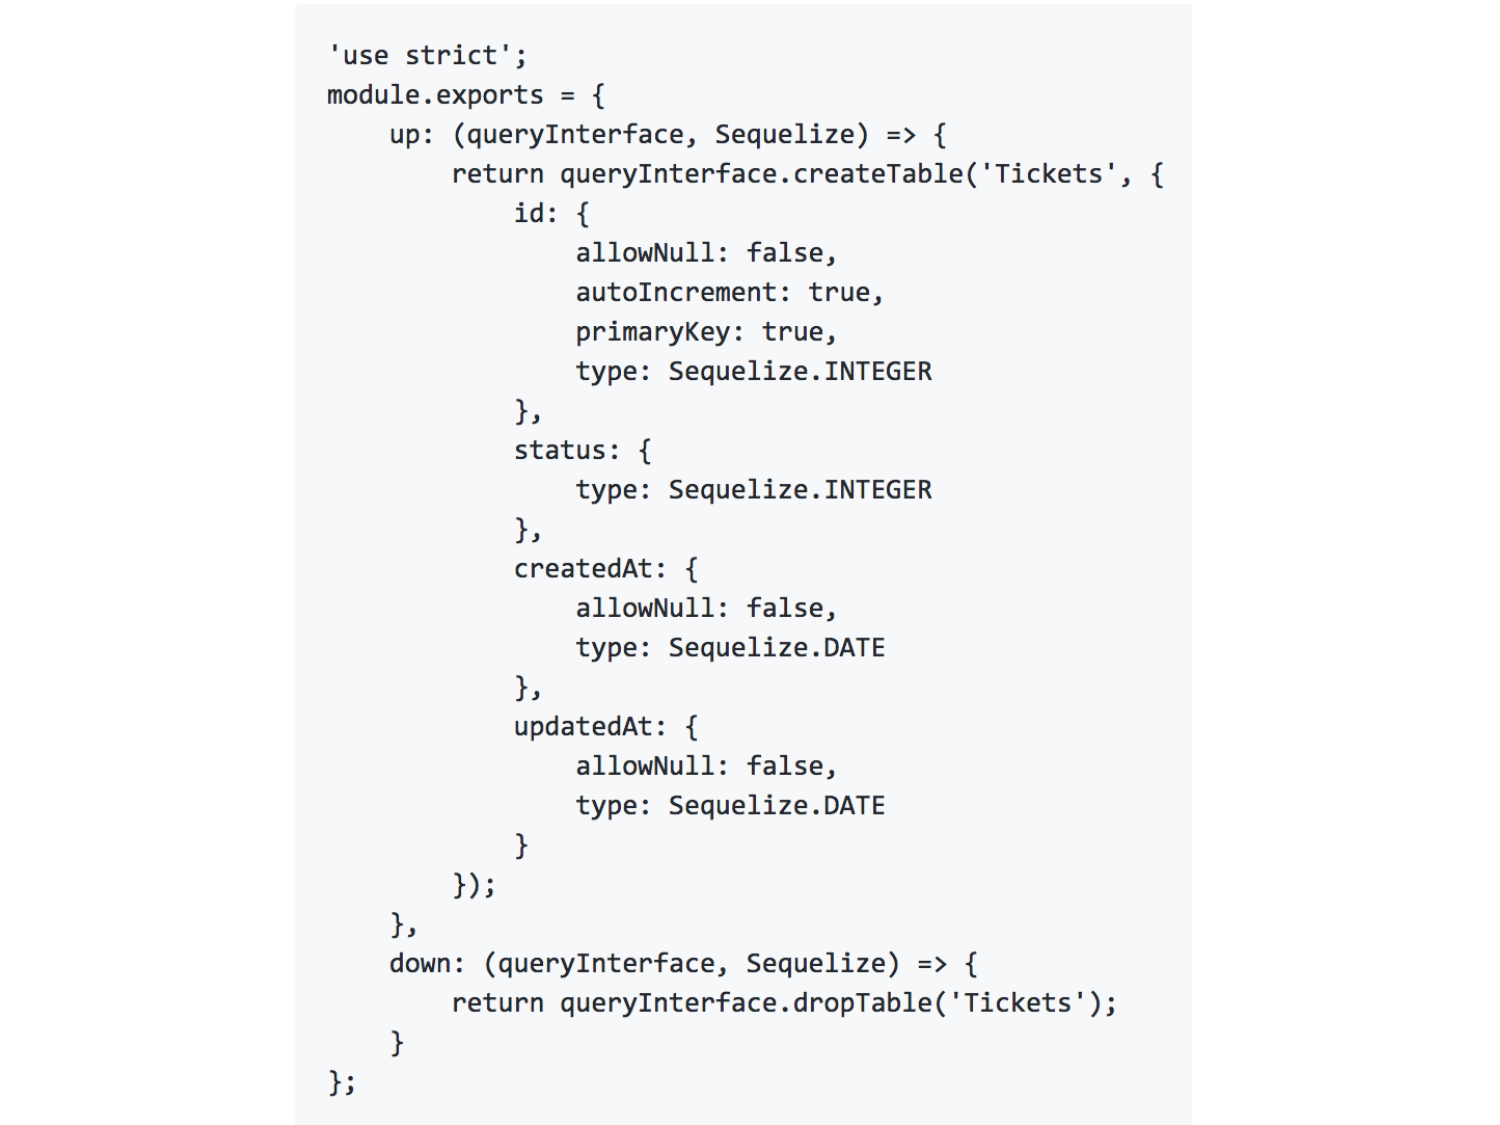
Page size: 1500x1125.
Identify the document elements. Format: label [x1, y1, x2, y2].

picture [294, 4, 1192, 1125]
